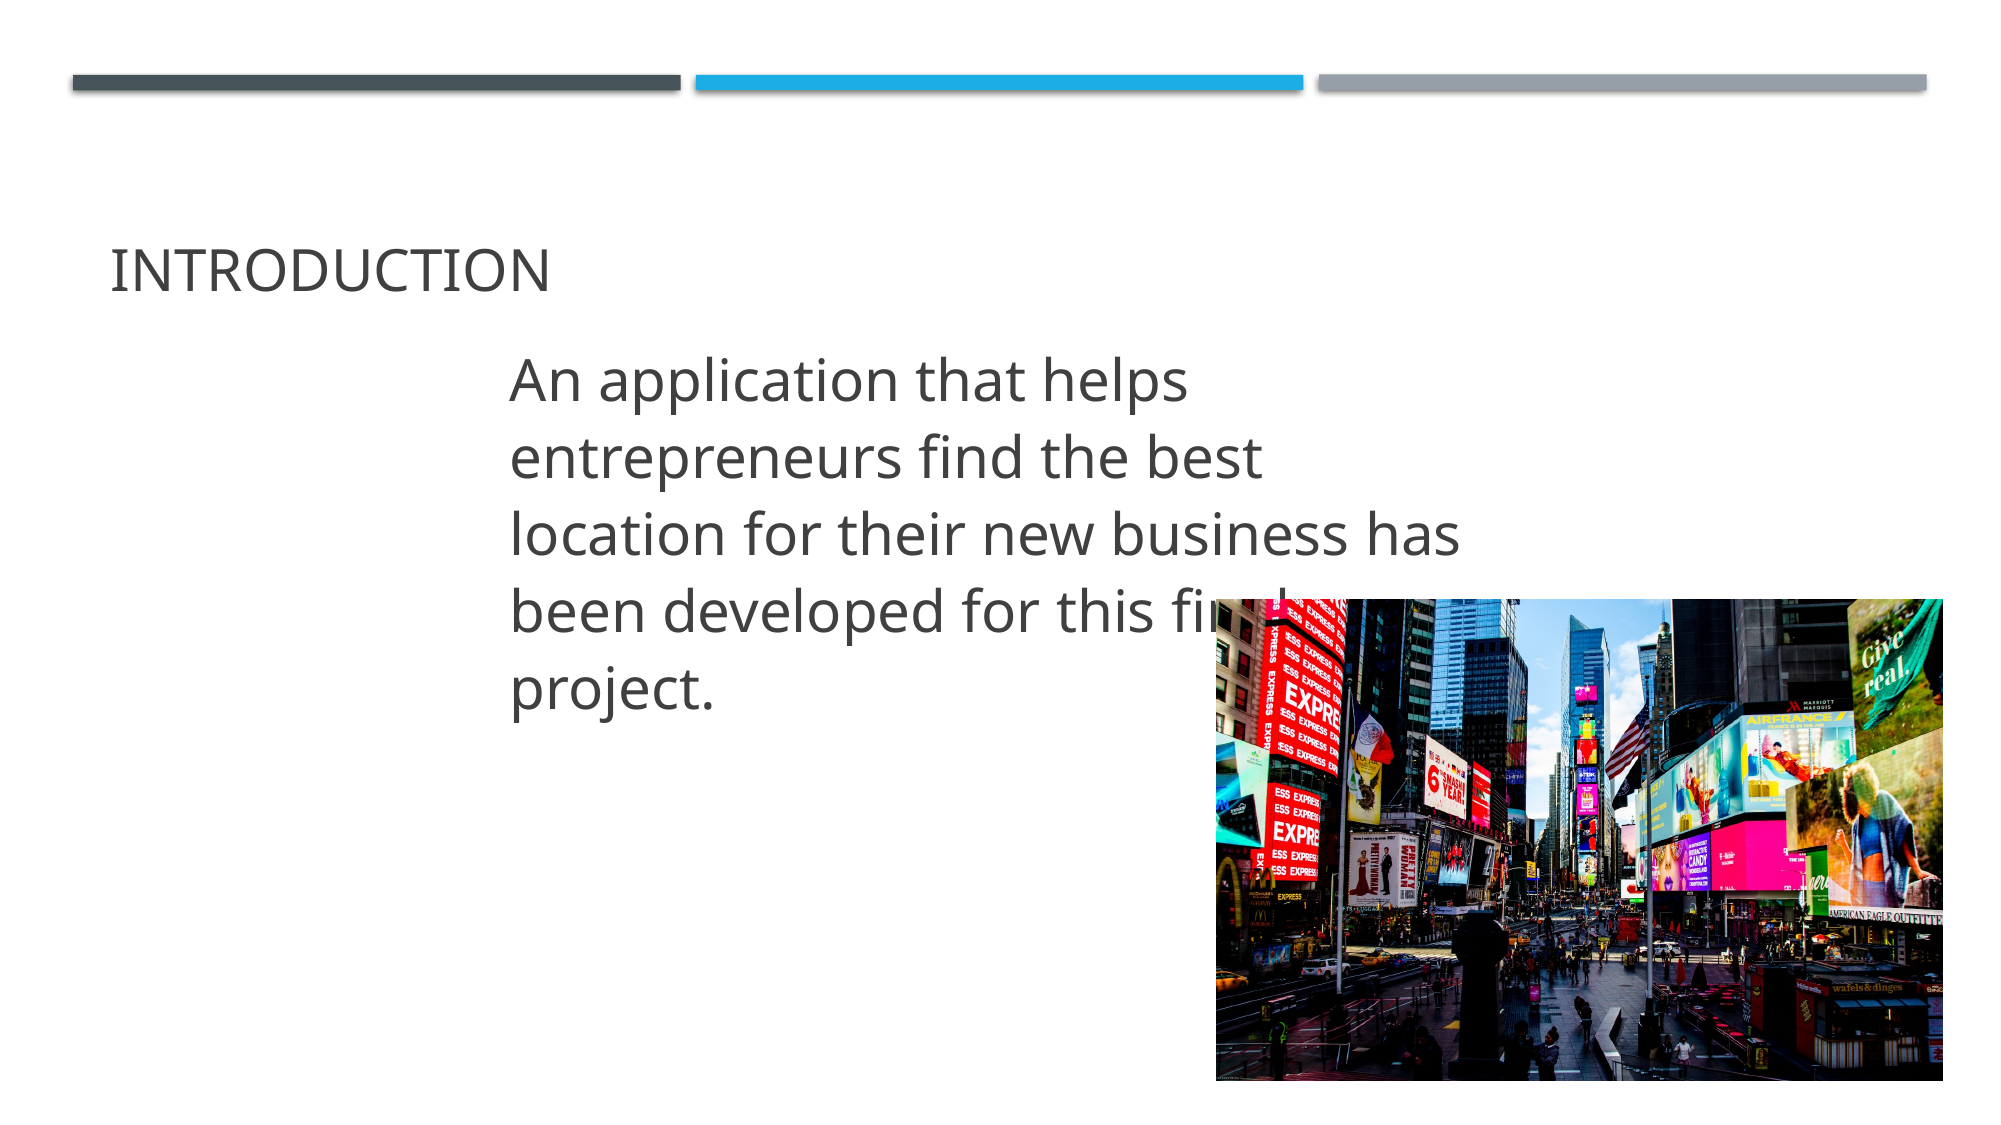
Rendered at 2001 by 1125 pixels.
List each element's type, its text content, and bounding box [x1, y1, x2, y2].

title Introduction [95, 115, 1905, 311]
picture [1215, 599, 1943, 1082]
text_box An application that helps entrepreneurs find the best location for their new business has been developed for this final project. [494, 329, 1505, 667]
